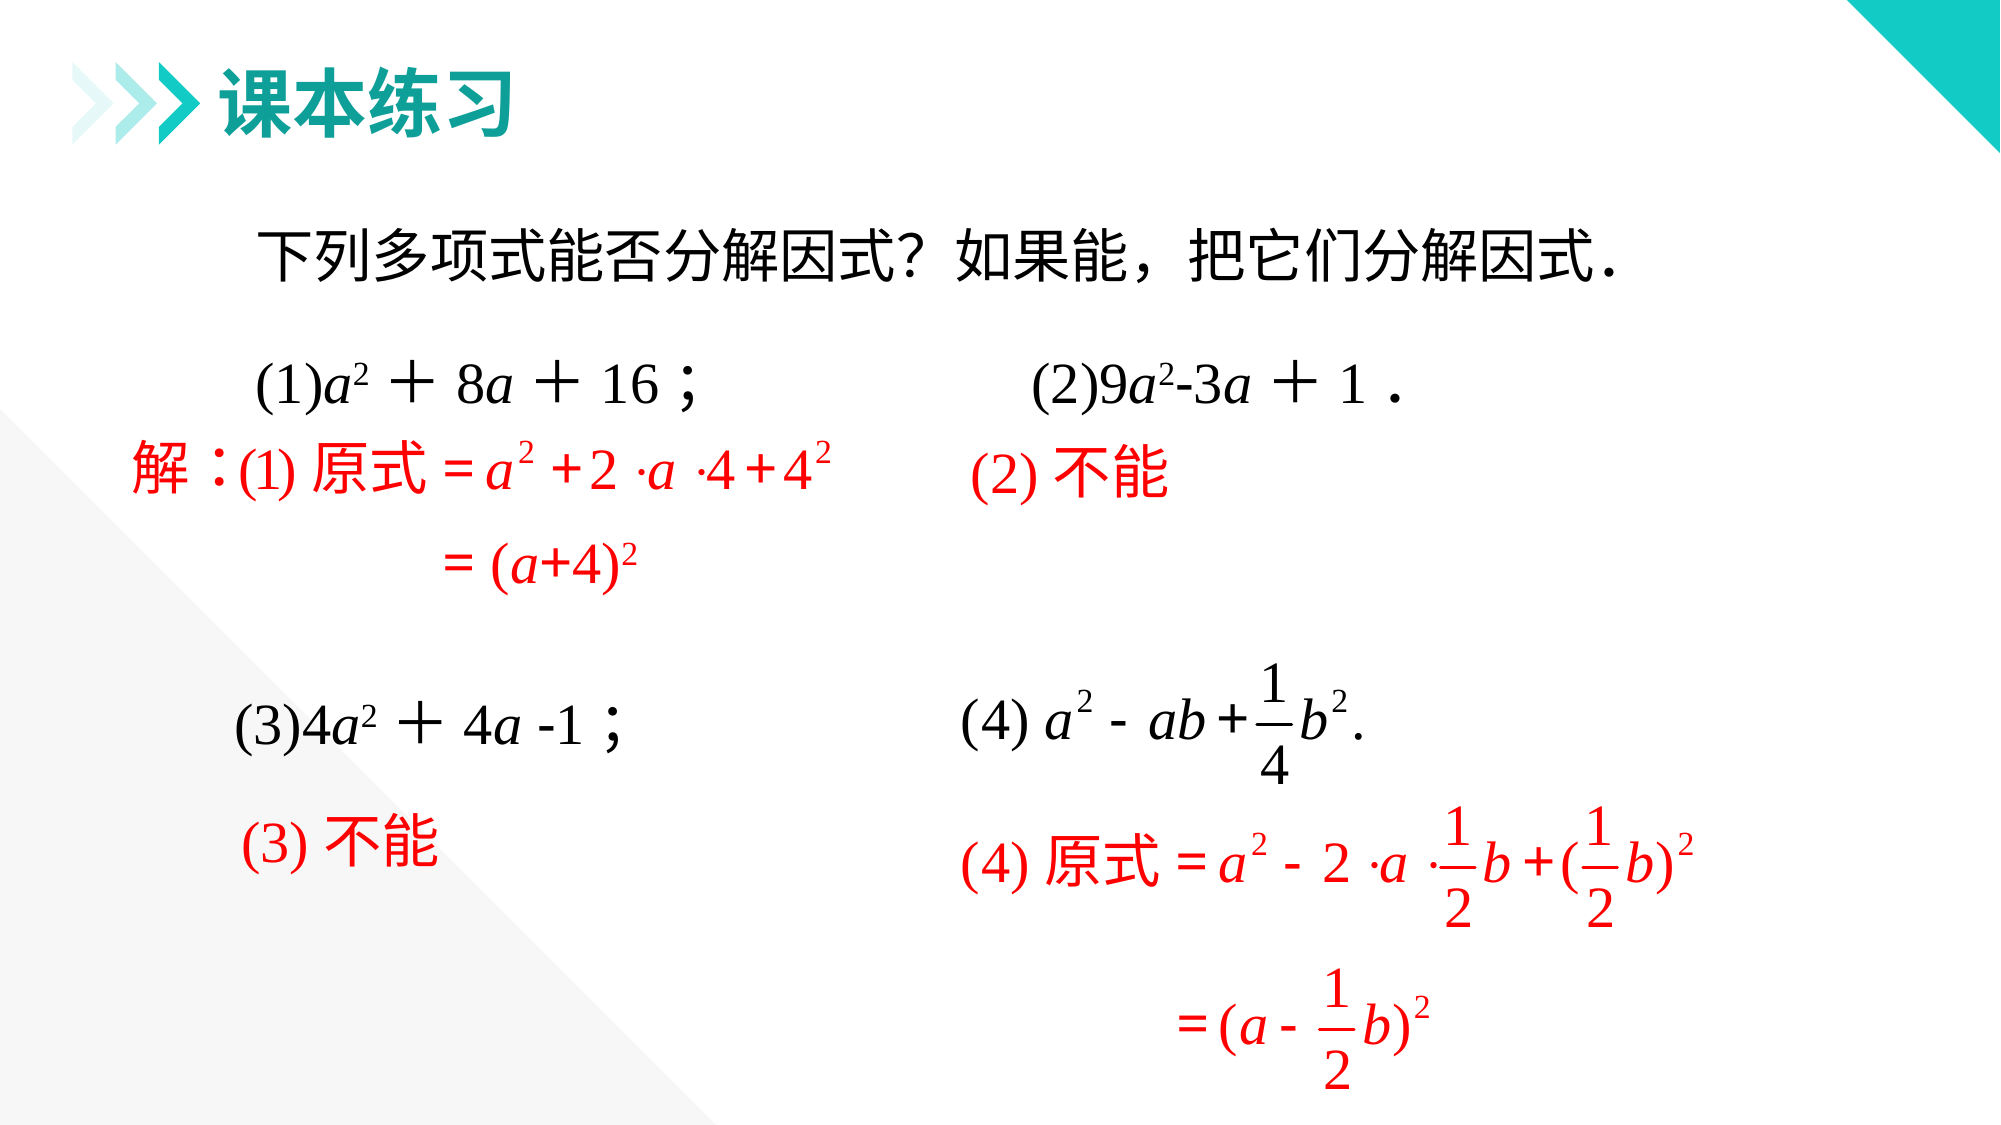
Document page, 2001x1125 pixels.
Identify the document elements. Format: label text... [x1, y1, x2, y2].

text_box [952, 646, 1371, 798]
text_box 课本练习 [202, 48, 772, 154]
text_box 下列多项式能否分解因式？如果能，把它们分解因式． (1)a2＋8a＋16； (2)9a2-3a＋1． [215, 155, 1644, 423]
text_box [122, 426, 843, 515]
text_box (3)4a2＋4a -1； [219, 679, 686, 764]
text_box (3)不能 [226, 796, 455, 882]
text_box (2)不能 [955, 428, 1185, 514]
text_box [1167, 951, 1440, 1103]
text_box = (a+4)2 [427, 517, 653, 603]
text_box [952, 789, 1707, 941]
